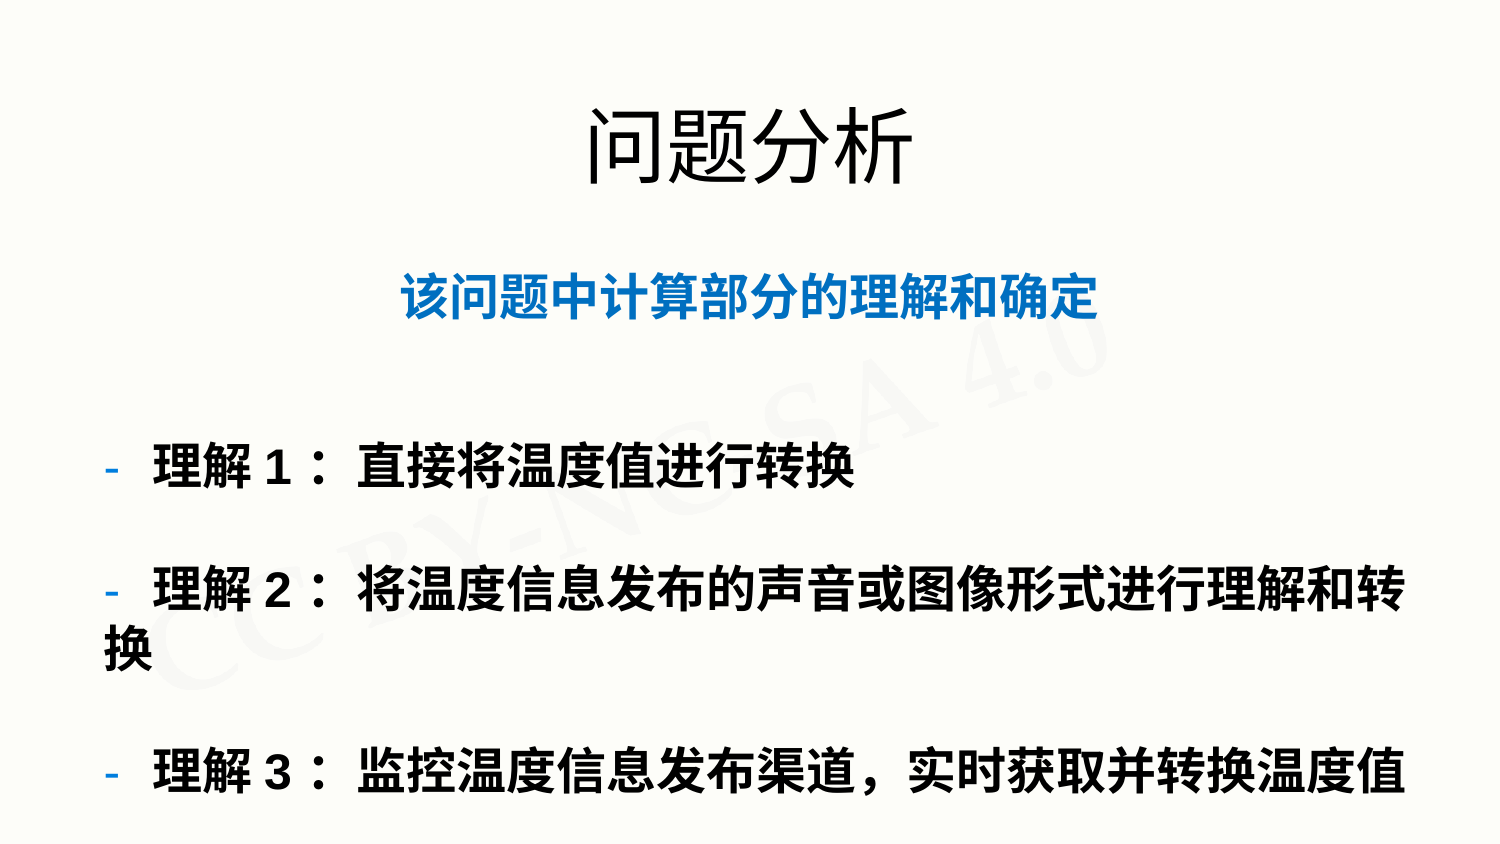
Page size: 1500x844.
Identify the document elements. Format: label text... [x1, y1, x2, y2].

title 问题分析 [268, 93, 1231, 235]
text_box 该问题中计算部分的理解和确定 - 理解1：直接将温度值进行转换 - 理解2：将温度信息发布的声音或图像形式进行理解和转换 - 理解3：监控温度信息发布渠道，实时获取并转换温度值 [101, 265, 1423, 800]
